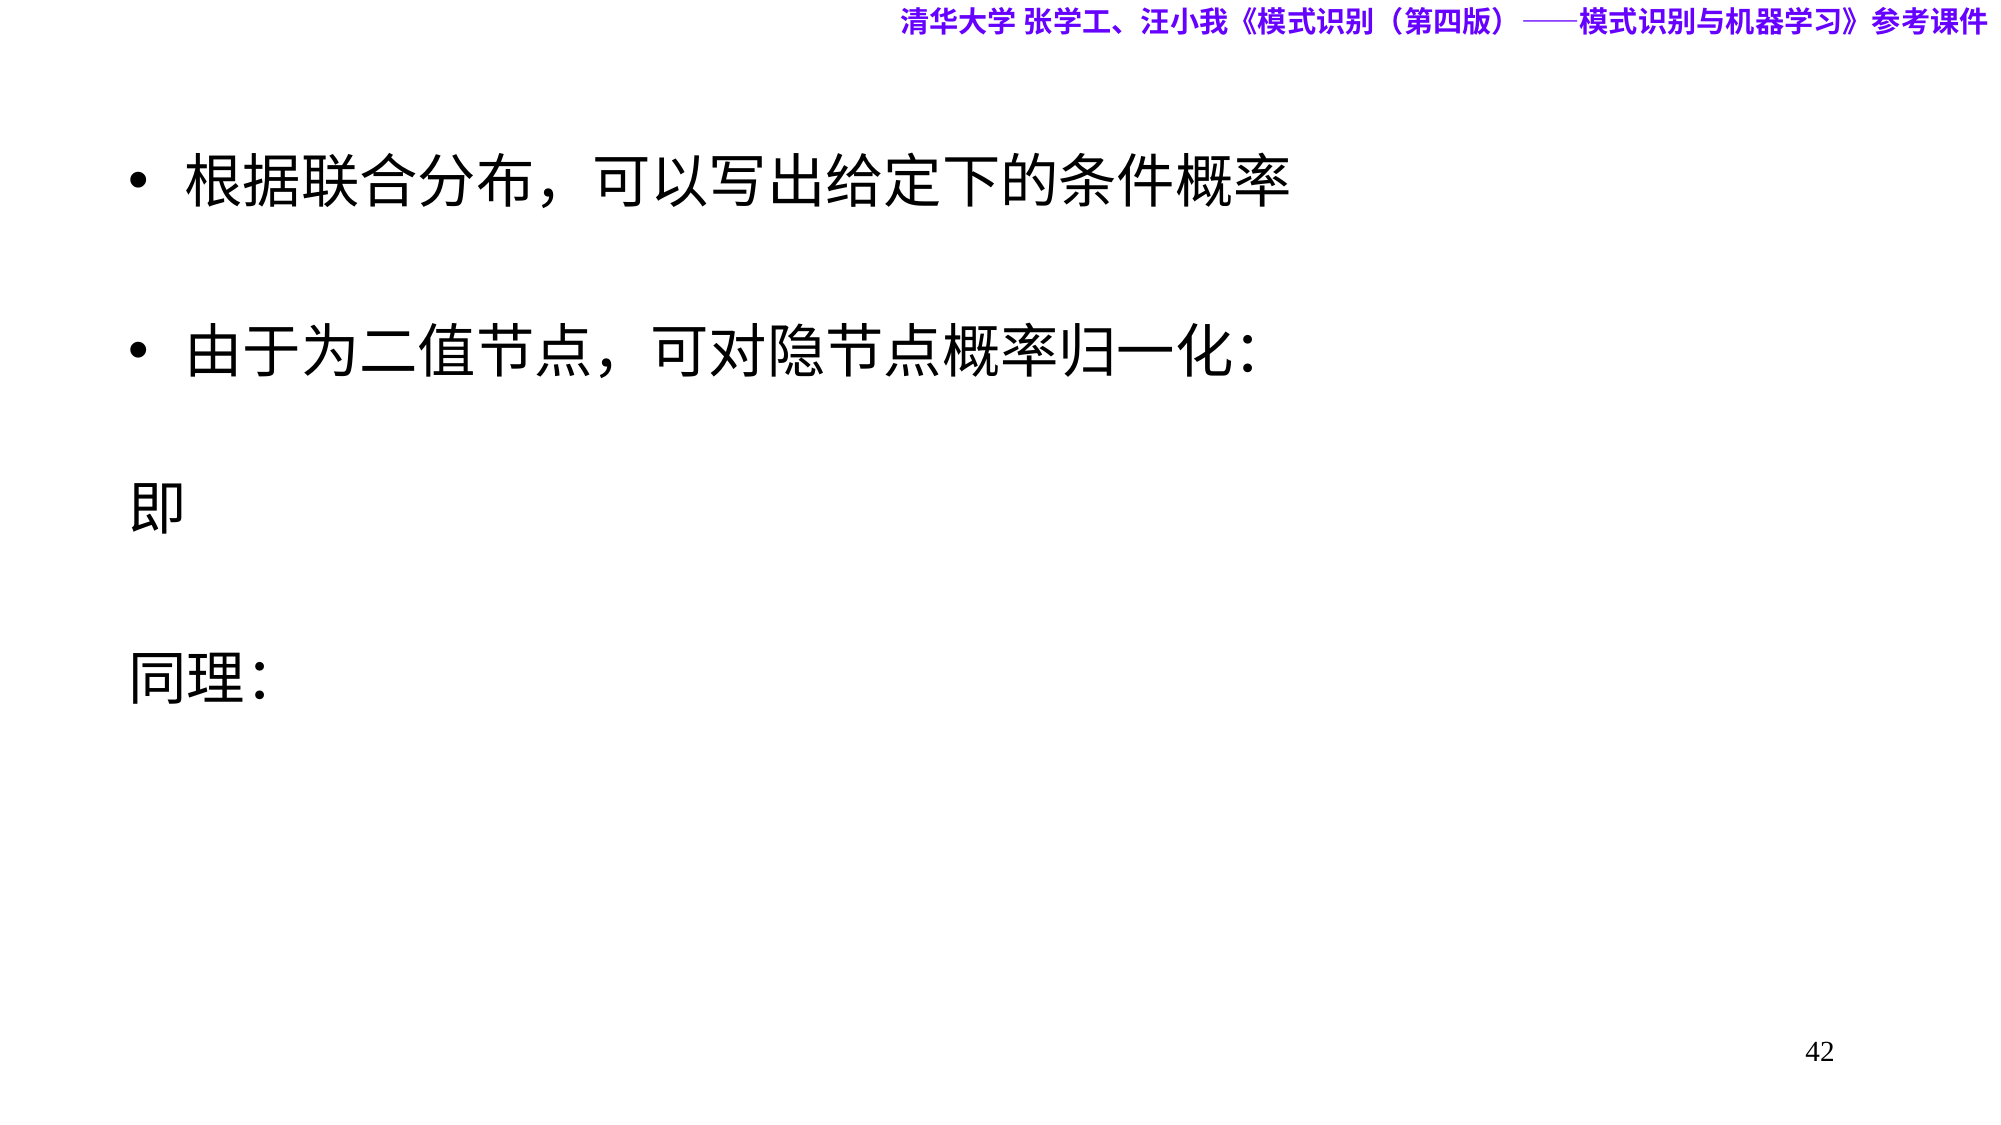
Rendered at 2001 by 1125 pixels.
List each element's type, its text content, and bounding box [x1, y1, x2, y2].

slide_number 42 [1433, 1024, 1851, 1101]
text_box 清华大学 张学工、汪小我《模式识别（第四版）——模式识别与机器学习》参考课件 [546, 3, 2000, 46]
